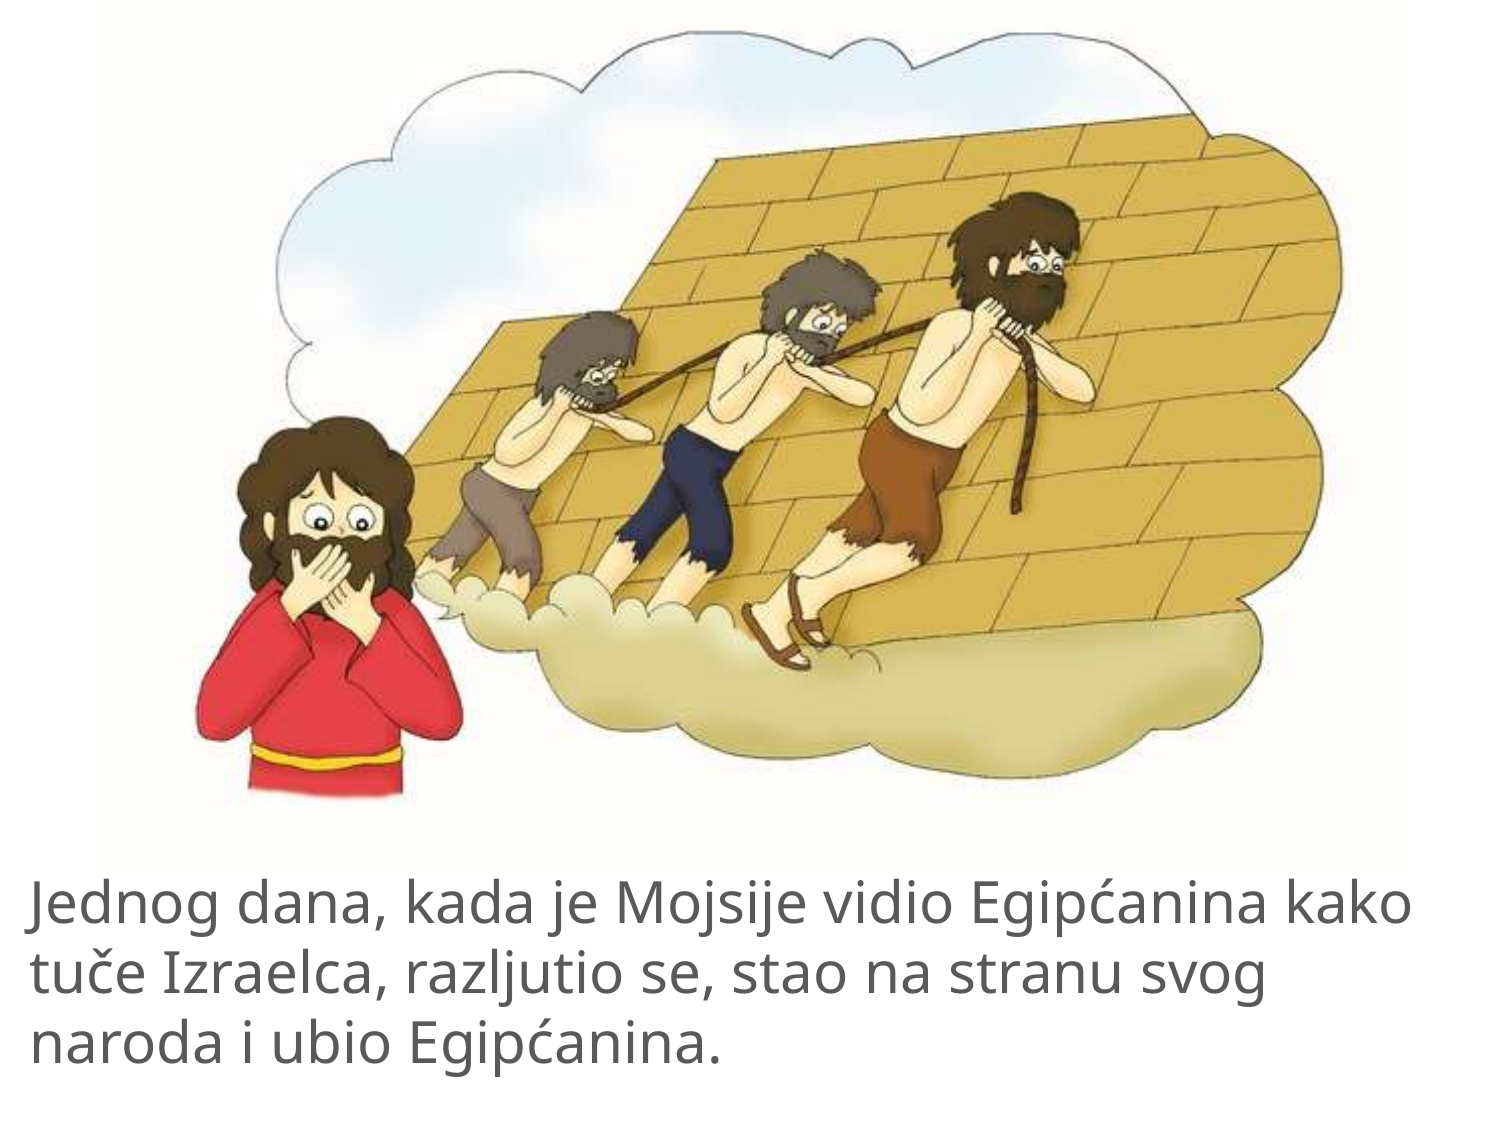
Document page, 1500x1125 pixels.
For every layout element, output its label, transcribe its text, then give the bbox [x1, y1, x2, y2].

picture [94, 0, 1405, 870]
text_box Jednog dana, kada je Mojsije vidio Egipćanina kako tuče Izraelca, razljutio se, stao na stranu svog naroda i ubio Egipćanina. [14, 857, 1486, 1083]
